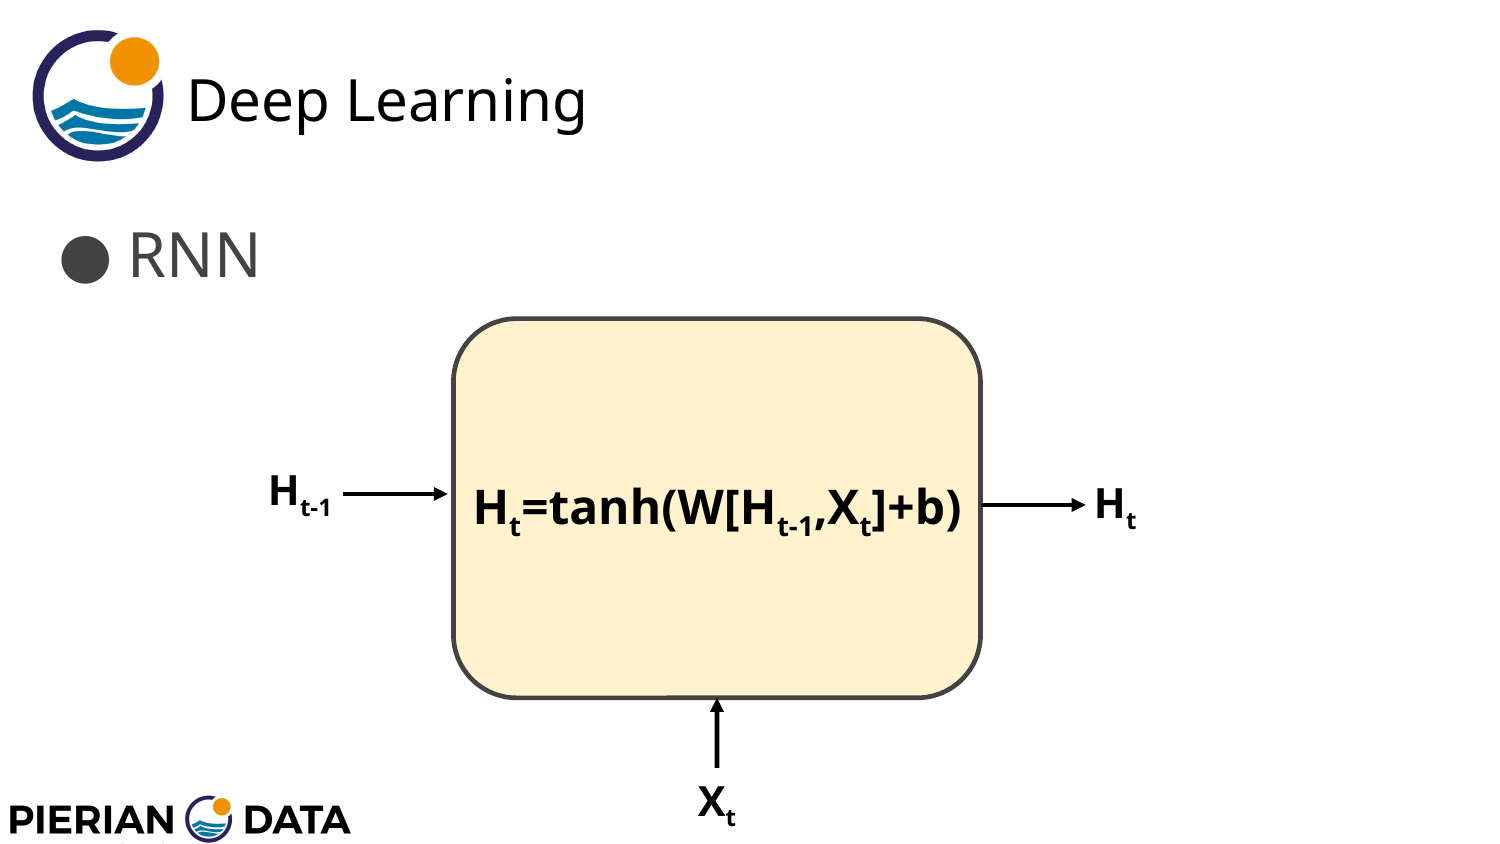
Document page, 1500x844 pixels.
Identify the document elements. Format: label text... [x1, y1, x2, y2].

title Deep Learning [176, 48, 1449, 143]
list RNN [37, 189, 1500, 331]
picture [24, 24, 172, 167]
text_box [453, 518, 981, 698]
text_box [453, 318, 981, 461]
text_box Xt [588, 759, 846, 815]
text_box Ht-1 [170, 449, 429, 505]
text_box Ht [1000, 461, 1245, 518]
picture [0, 787, 368, 844]
text_box Ht=tanh(W[Ht-1,Xt]+b) [434, 461, 1000, 518]
